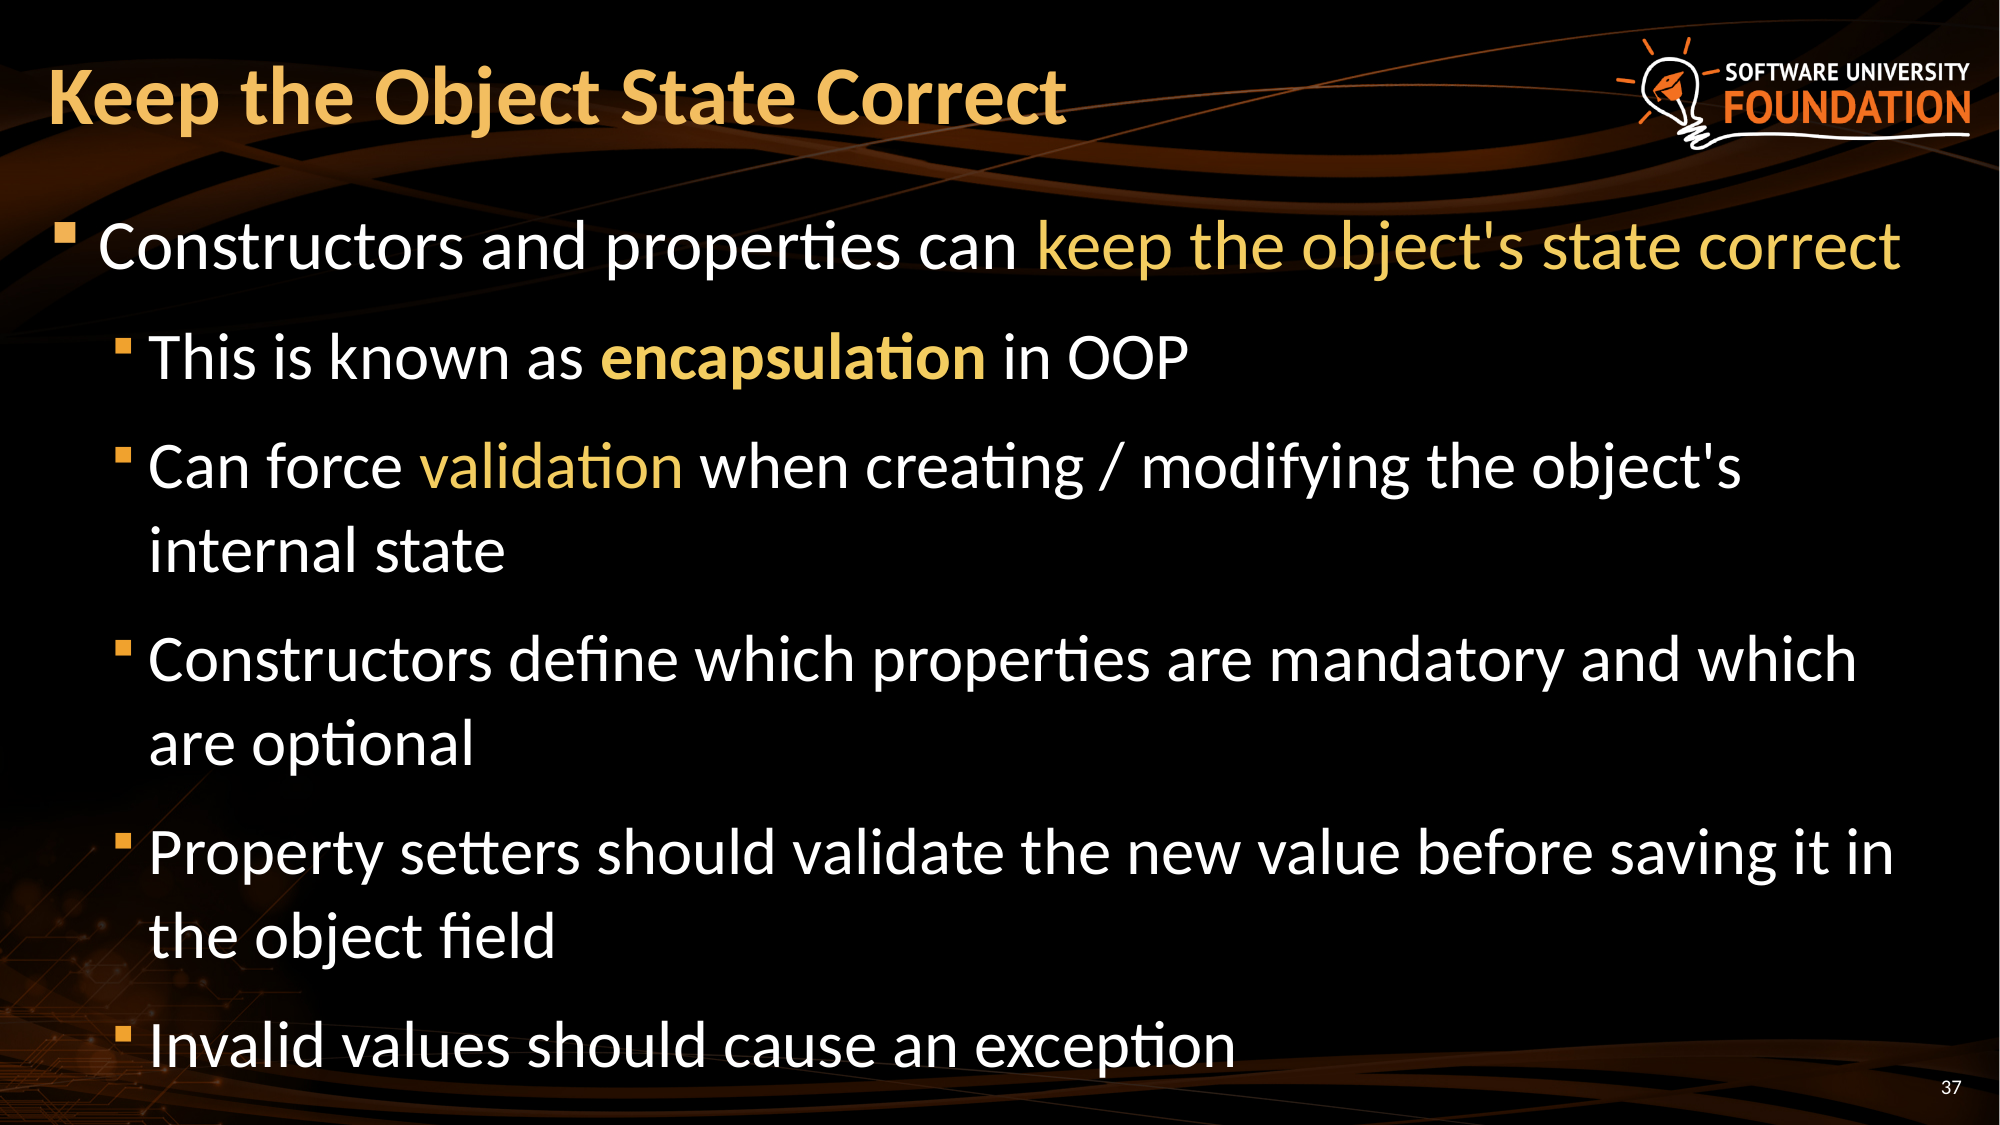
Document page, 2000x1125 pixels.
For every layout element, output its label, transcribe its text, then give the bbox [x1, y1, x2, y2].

title Keep the Object State Correct [30, 6, 1602, 189]
list Constructors and properties can keep the object's state correct This is known as encapsulation in OOP Can force validation when creating / modifying the object's internal state Constructors define which properties are mandatory and which are optional Property setters should validate the new value before saving it in the object field Invalid values should cause an exception [31, 188, 1968, 1103]
picture [0, 0, 2000, 1125]
